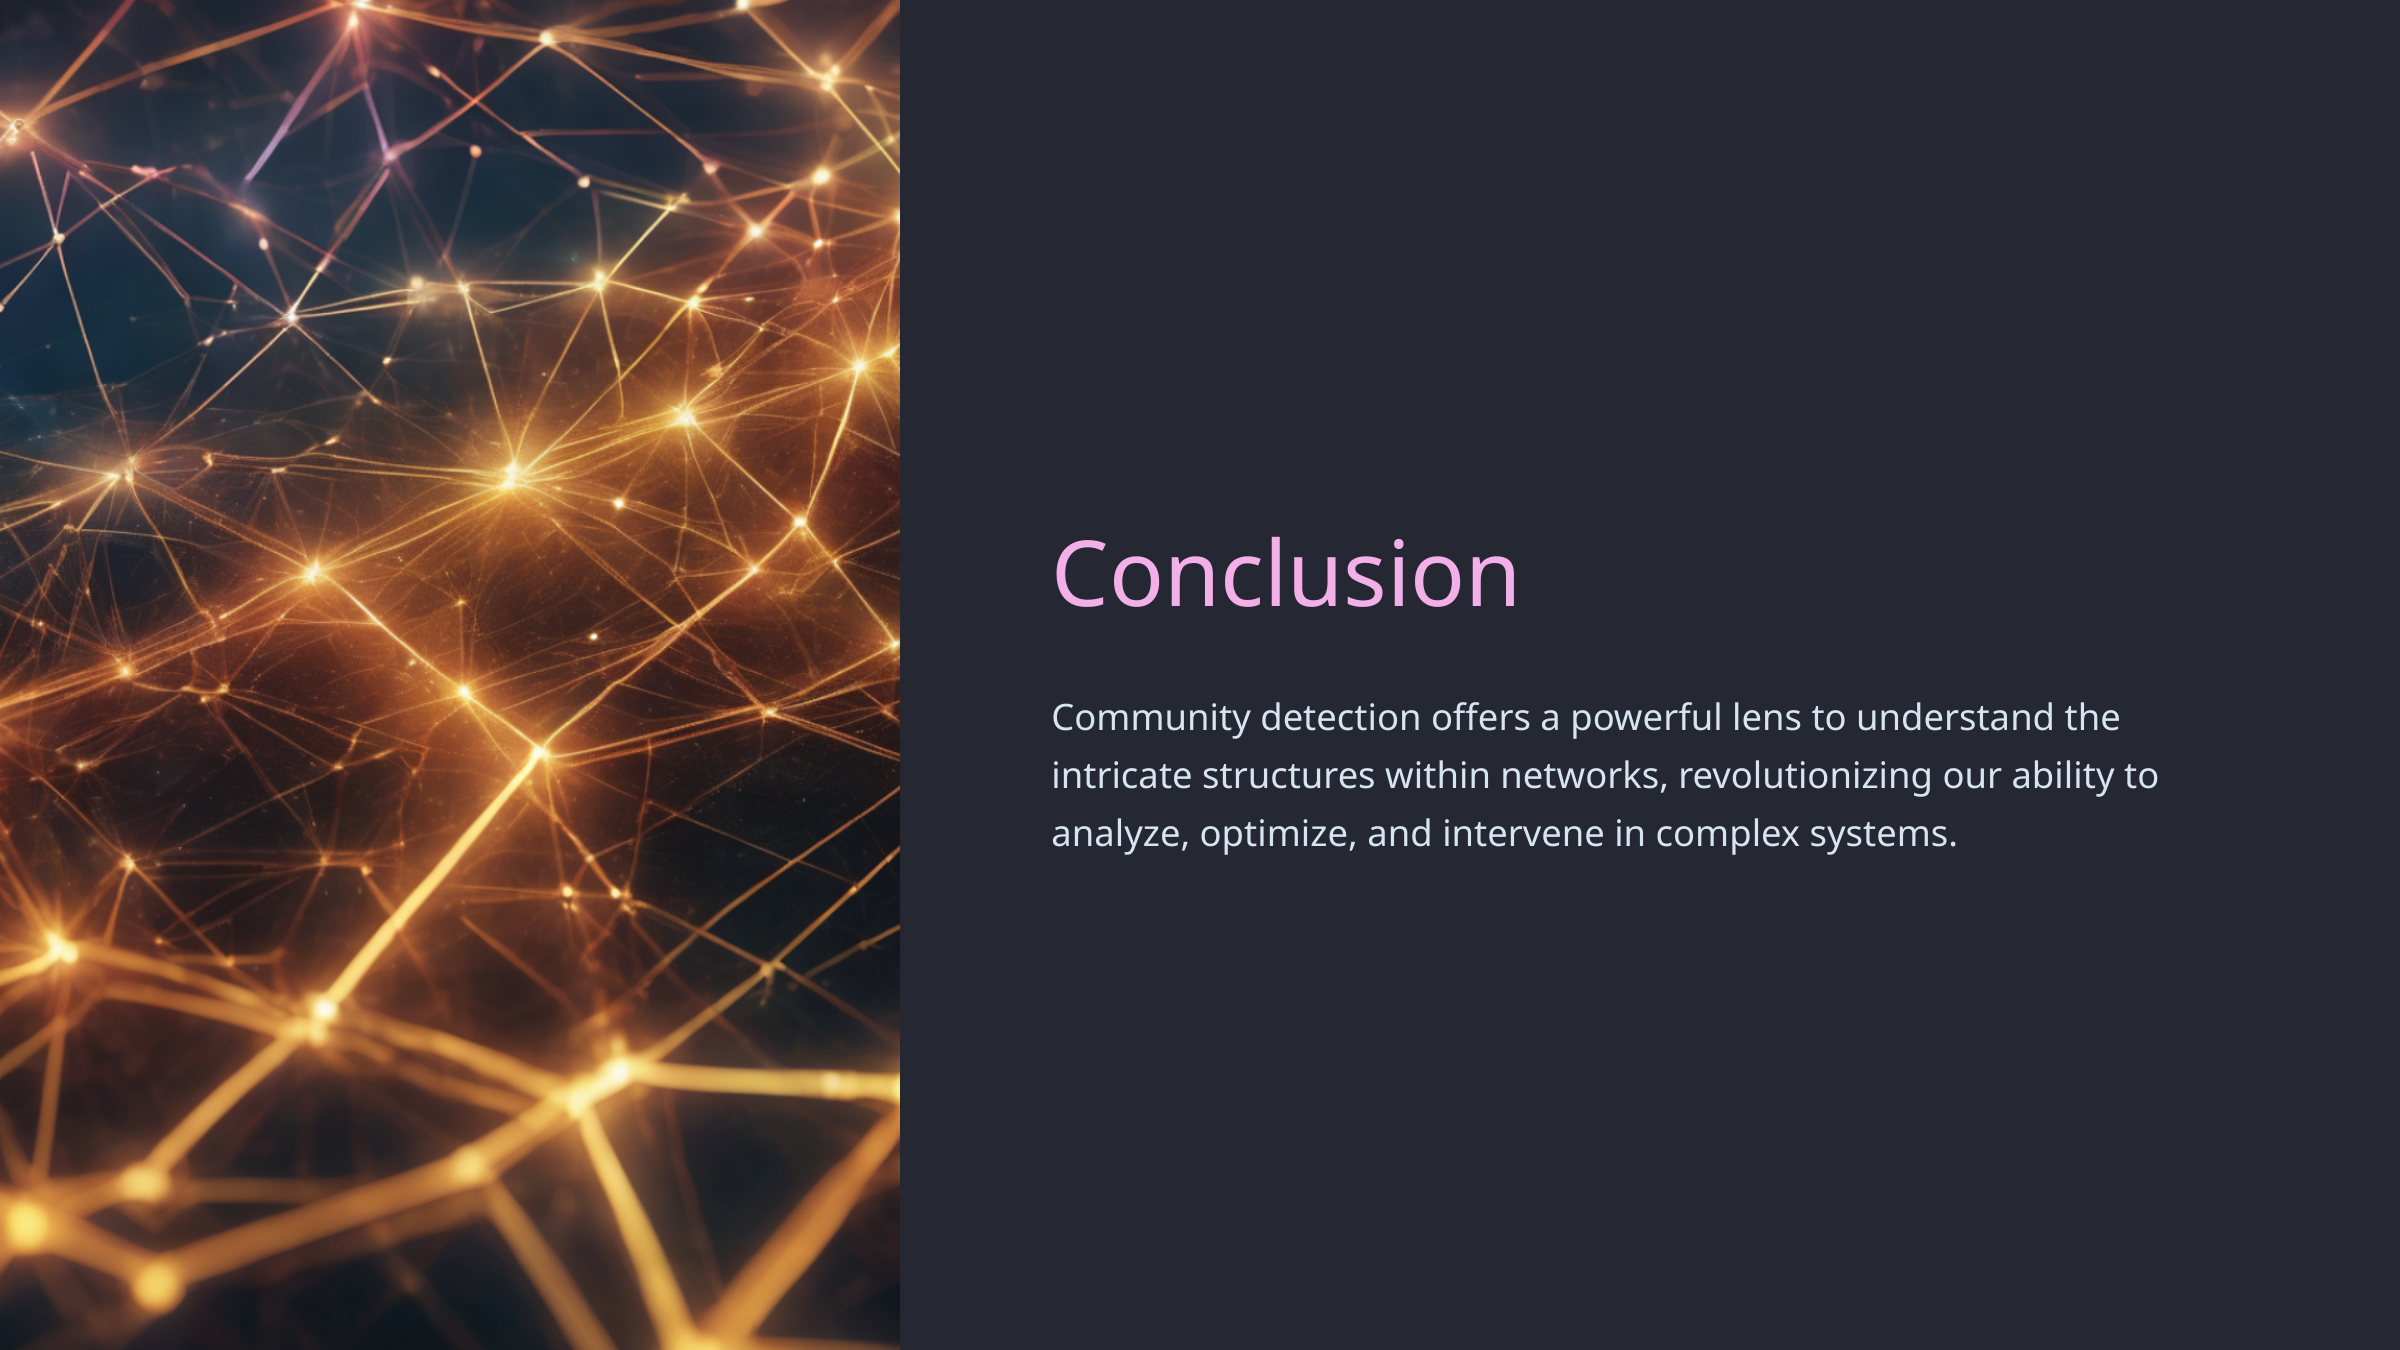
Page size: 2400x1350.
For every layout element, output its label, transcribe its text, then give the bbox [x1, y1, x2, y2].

text_box [900, 0, 2400, 1350]
text_box Community detection offers a powerful lens to understand the intricate structures within networks, revolutionizing our ability to analyze, optimize, and intervene in complex systems. [1036, 671, 2264, 847]
picture [0, 0, 900, 1350]
text_box Conclusion [1036, 503, 1766, 618]
